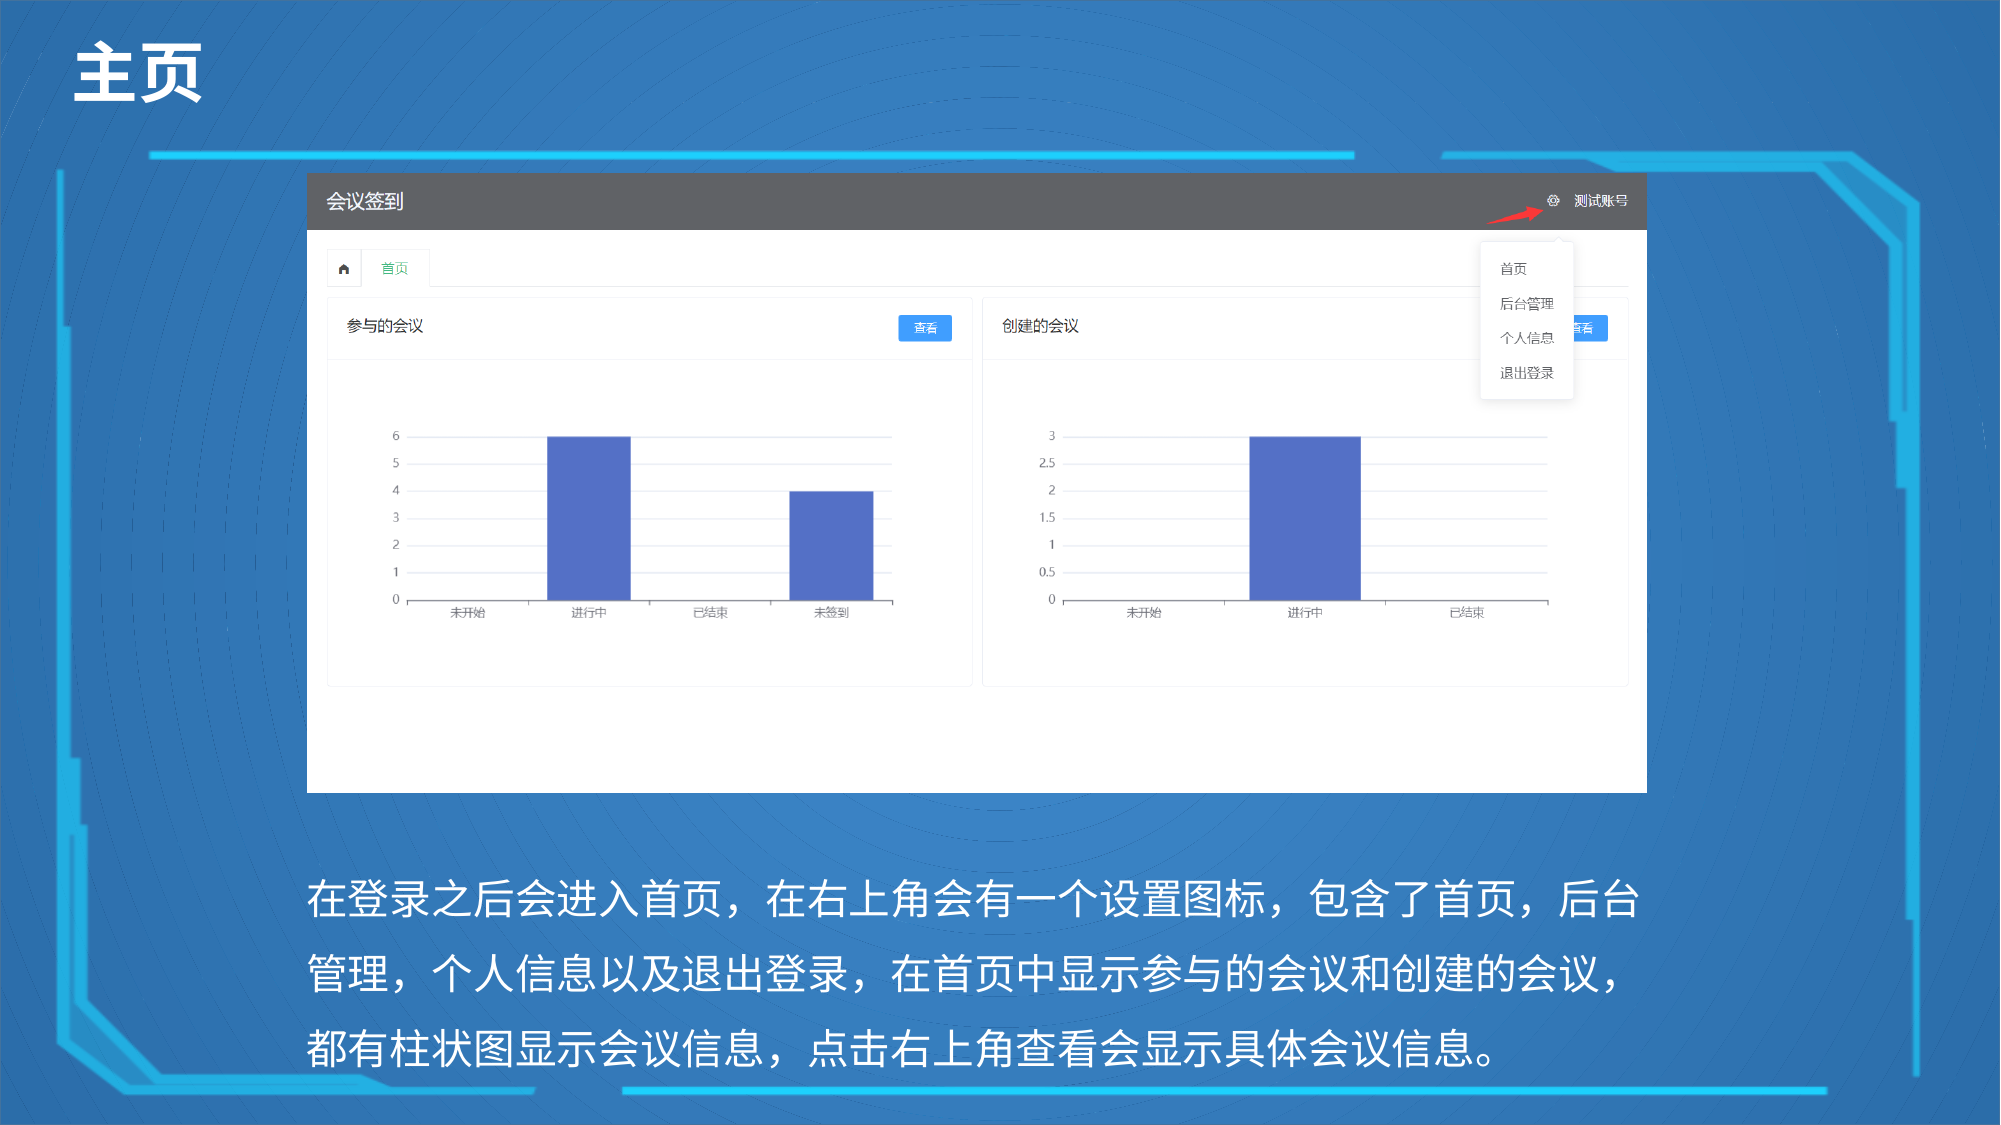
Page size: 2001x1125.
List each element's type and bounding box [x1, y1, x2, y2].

picture [307, 173, 1647, 794]
text_box [0, 0, 2000, 1125]
